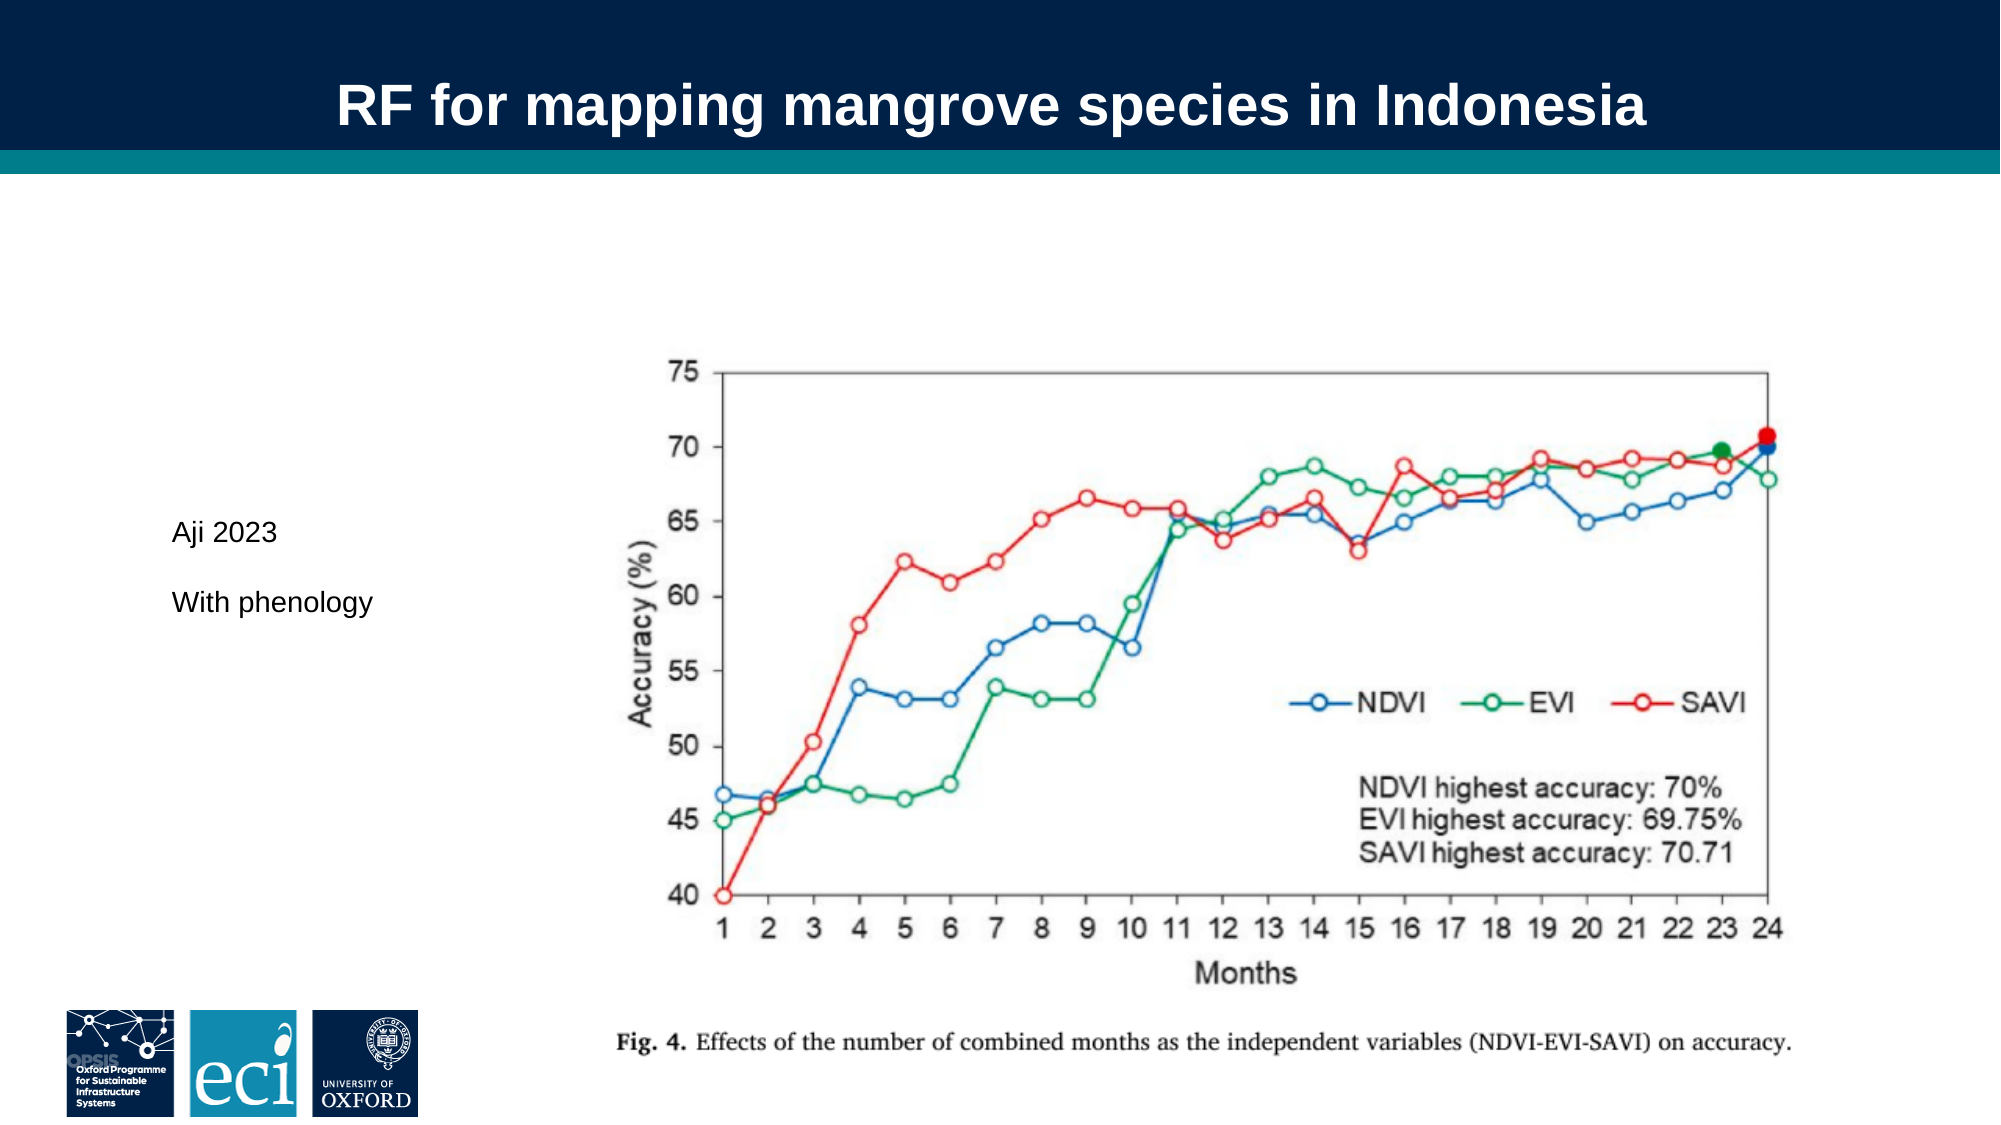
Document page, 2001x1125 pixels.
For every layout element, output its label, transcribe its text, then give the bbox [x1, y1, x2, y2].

text_box RF for mapping mangrove species in Indonesia [0, 60, 2000, 145]
picture [550, 333, 1869, 1072]
picture [66, 1009, 418, 1117]
text_box Aji 2023 With phenology [157, 435, 545, 626]
